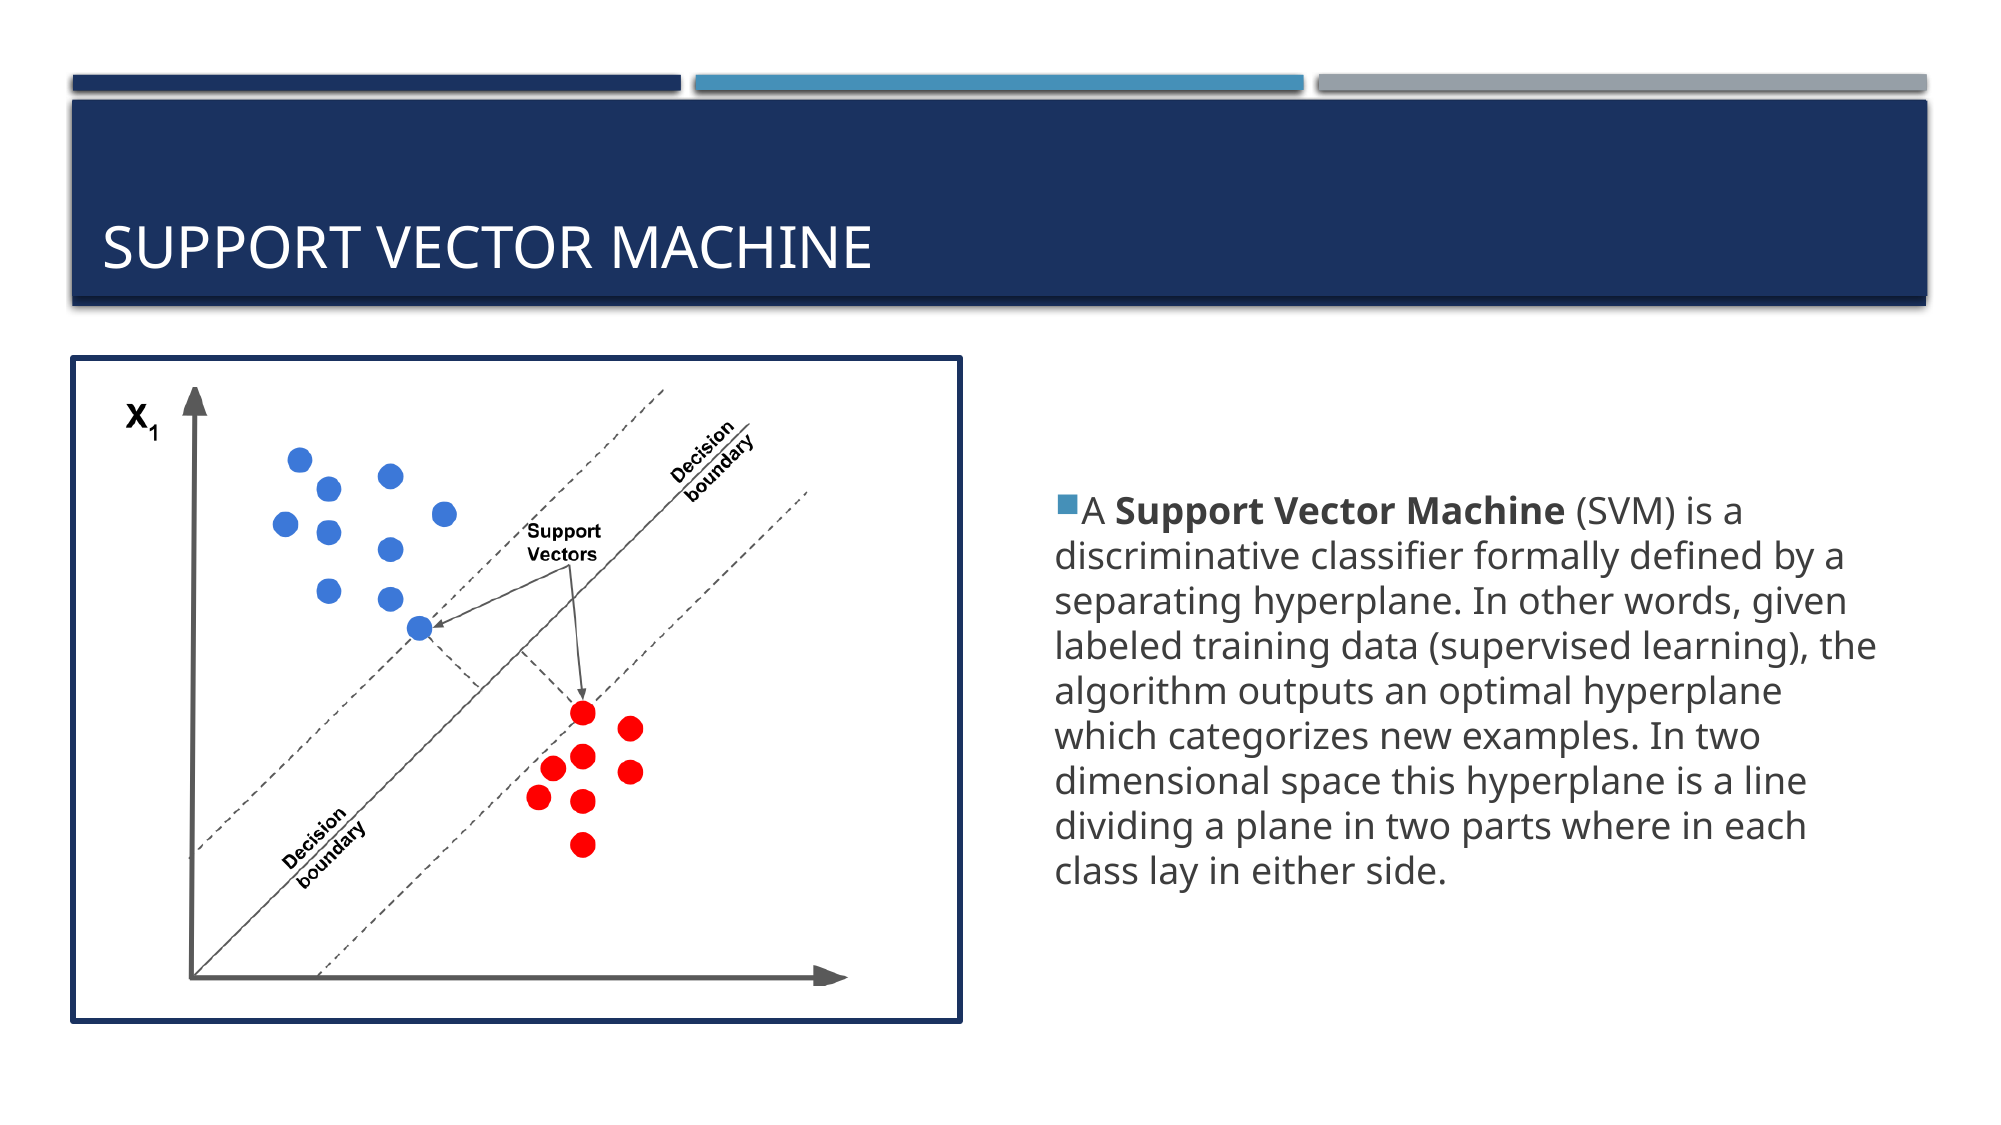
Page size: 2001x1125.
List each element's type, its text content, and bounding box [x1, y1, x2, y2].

text_box [695, 74, 1304, 91]
text_box [1318, 73, 1928, 92]
text_box A Support Vector Machine (SVM) is a discriminative classifier formally defined by a separating hyperplane. In other words, given labeled training data (supervised learning), the algorithm outputs an optimal hyperplane which categorizes new examples. In two dimensional space this hyperplane is a line dividing a plane in two parts where in each class lay in either side. [1039, 357, 1905, 1022]
text_box [71, 356, 962, 1023]
picture [107, 386, 923, 987]
text_box [72, 74, 682, 92]
title Support Vector Machine [72, 191, 1882, 358]
text_box [71, 100, 1928, 297]
